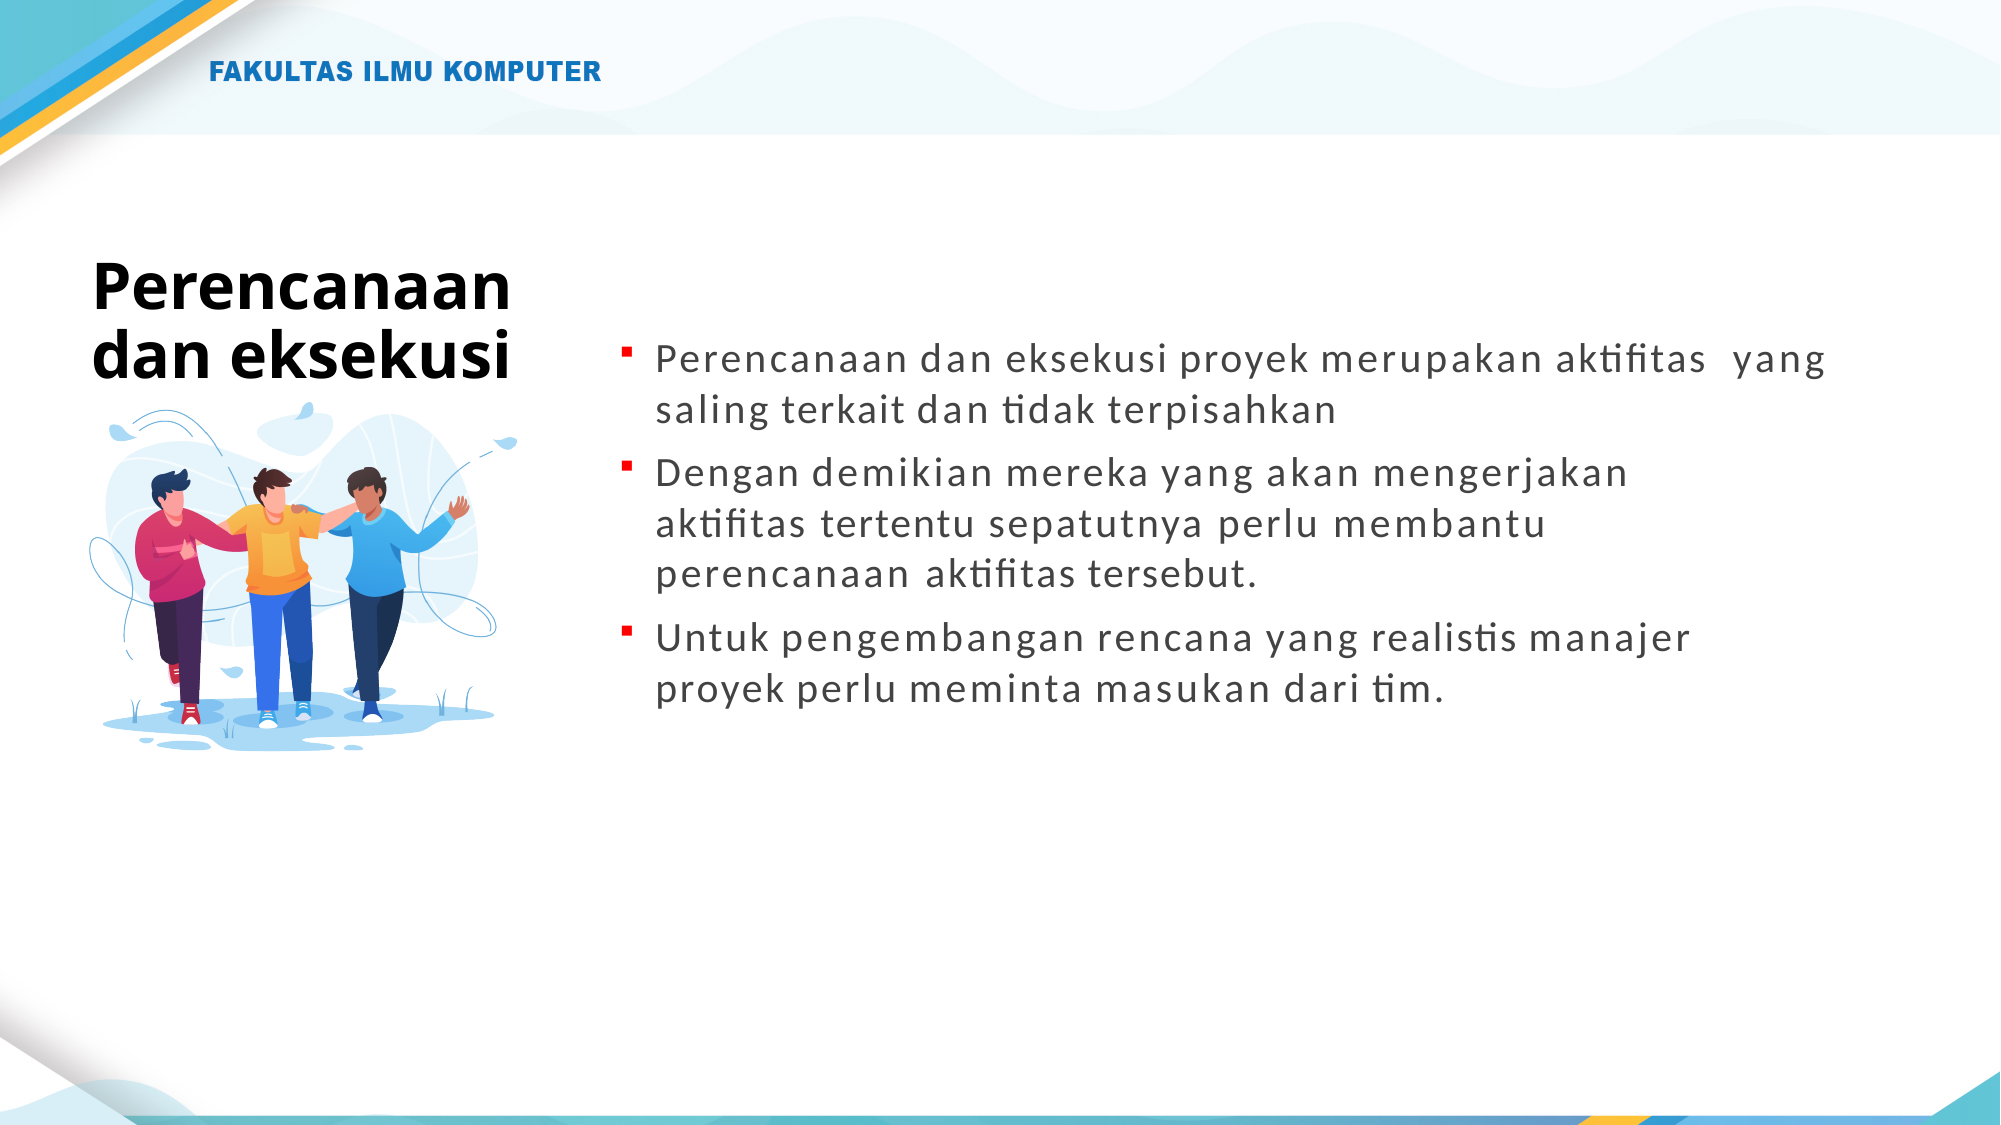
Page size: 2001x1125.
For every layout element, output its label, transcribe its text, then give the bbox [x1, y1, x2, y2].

text_box Perencanaan dan eksekusi [76, 238, 540, 313]
picture [0, 0, 2000, 1125]
text_box Perencanaan dan eksekusi proyek merupakan aktifitas yang saling terkait dan tidak terpisahkan Dengan demikian mereka yang akan mengerjakan aktifitas tertentu sepatutnya perlu membantu perencanaan aktifitas tersebut. Untuk pengembangan rencana yang realistis manajer proyek perlu meminta masukan dari tim. [602, 323, 1886, 718]
